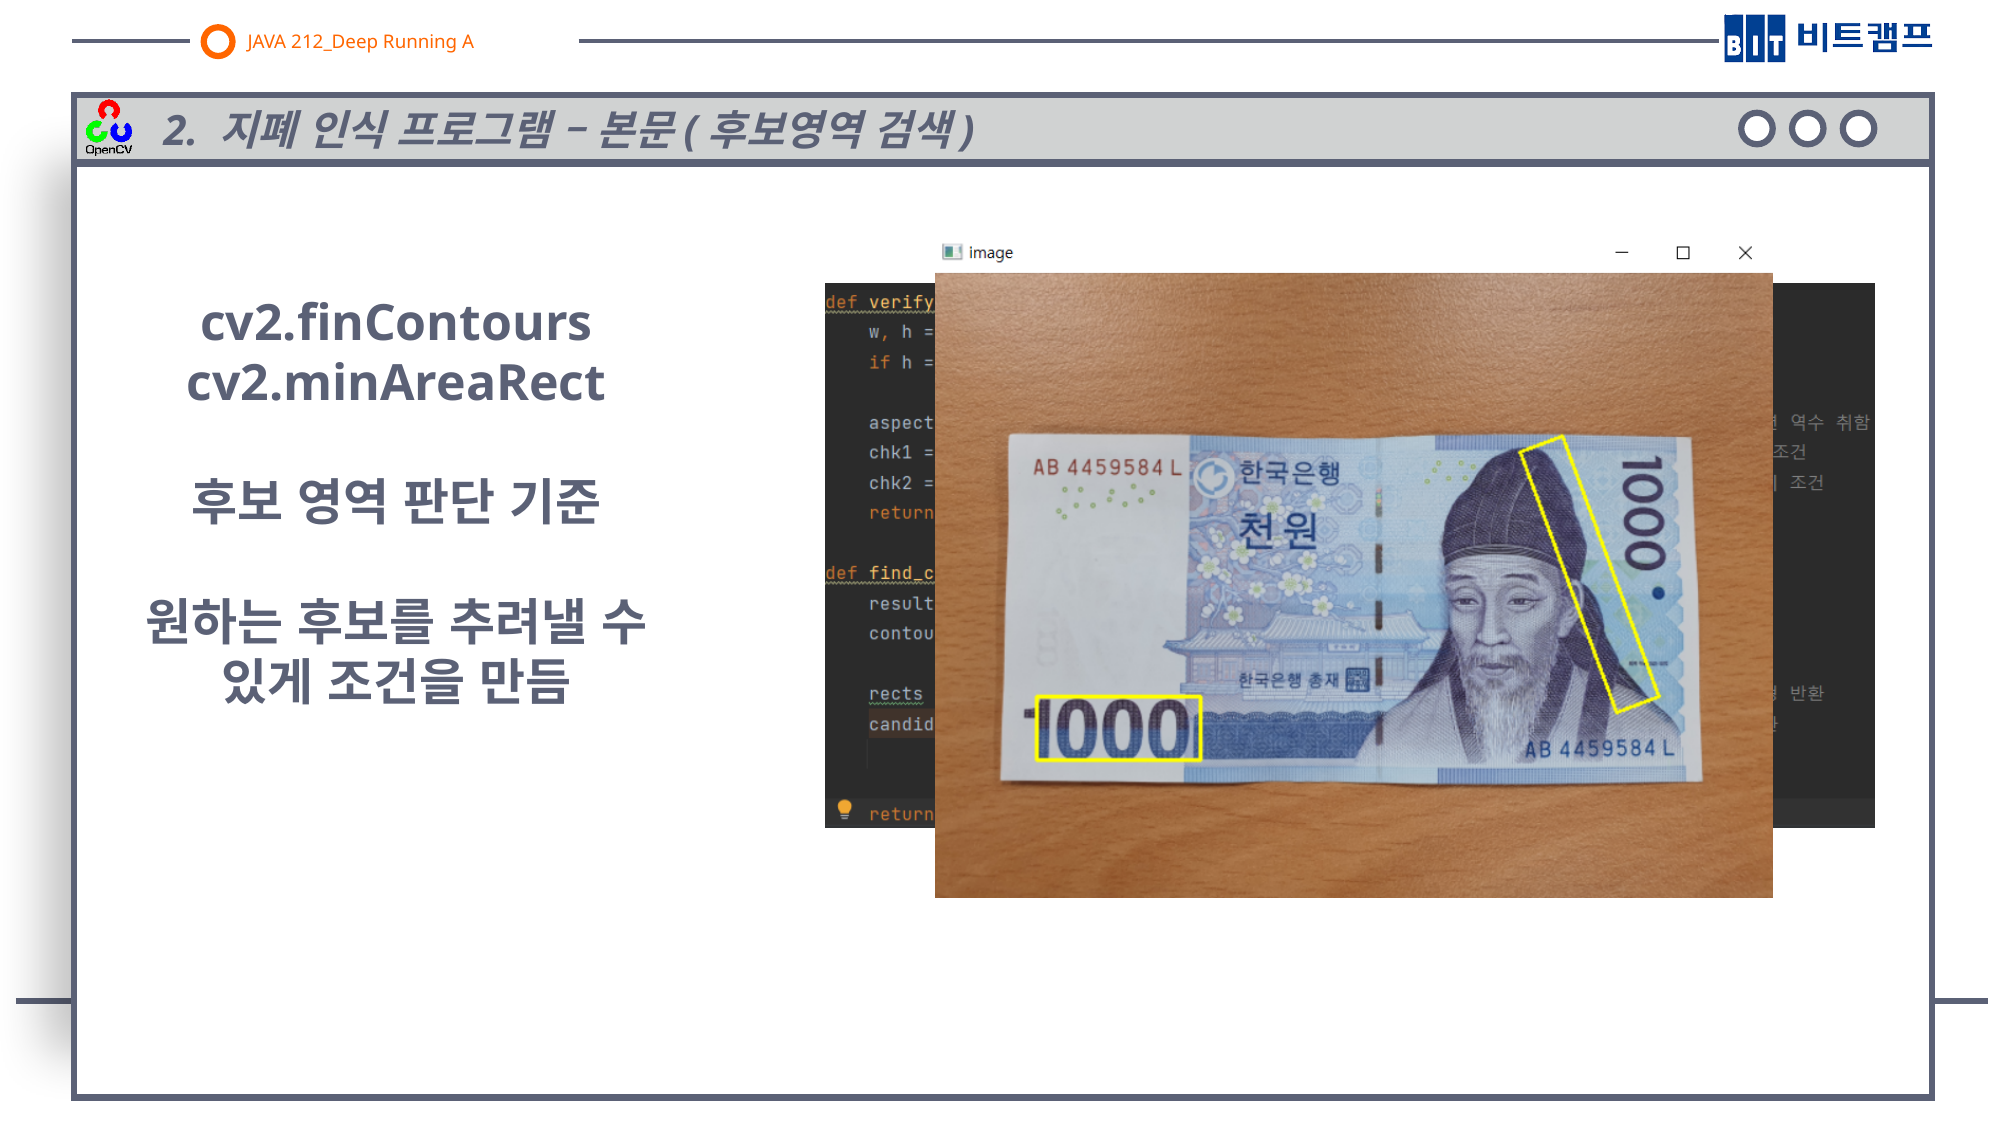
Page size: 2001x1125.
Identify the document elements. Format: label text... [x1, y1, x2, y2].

text_box 2. 지폐 인식 프로그램 – 본문(후보영역 검색) [73, 94, 1933, 163]
text_box [1790, 111, 1825, 146]
picture [825, 237, 1875, 898]
text_box [73, 163, 1933, 1001]
picture [1714, 0, 1933, 70]
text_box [203, 23, 768, 60]
picture [85, 99, 132, 156]
text_box [1740, 111, 1774, 146]
text_box [1841, 111, 1876, 146]
text_box [73, 1002, 1933, 1099]
text_box cv2.finContours cv2.minAreaRect 후보 영역 판단 기준 원하는 후보를 추려낼 수 있게 조건을 만듬 [0, 283, 793, 788]
